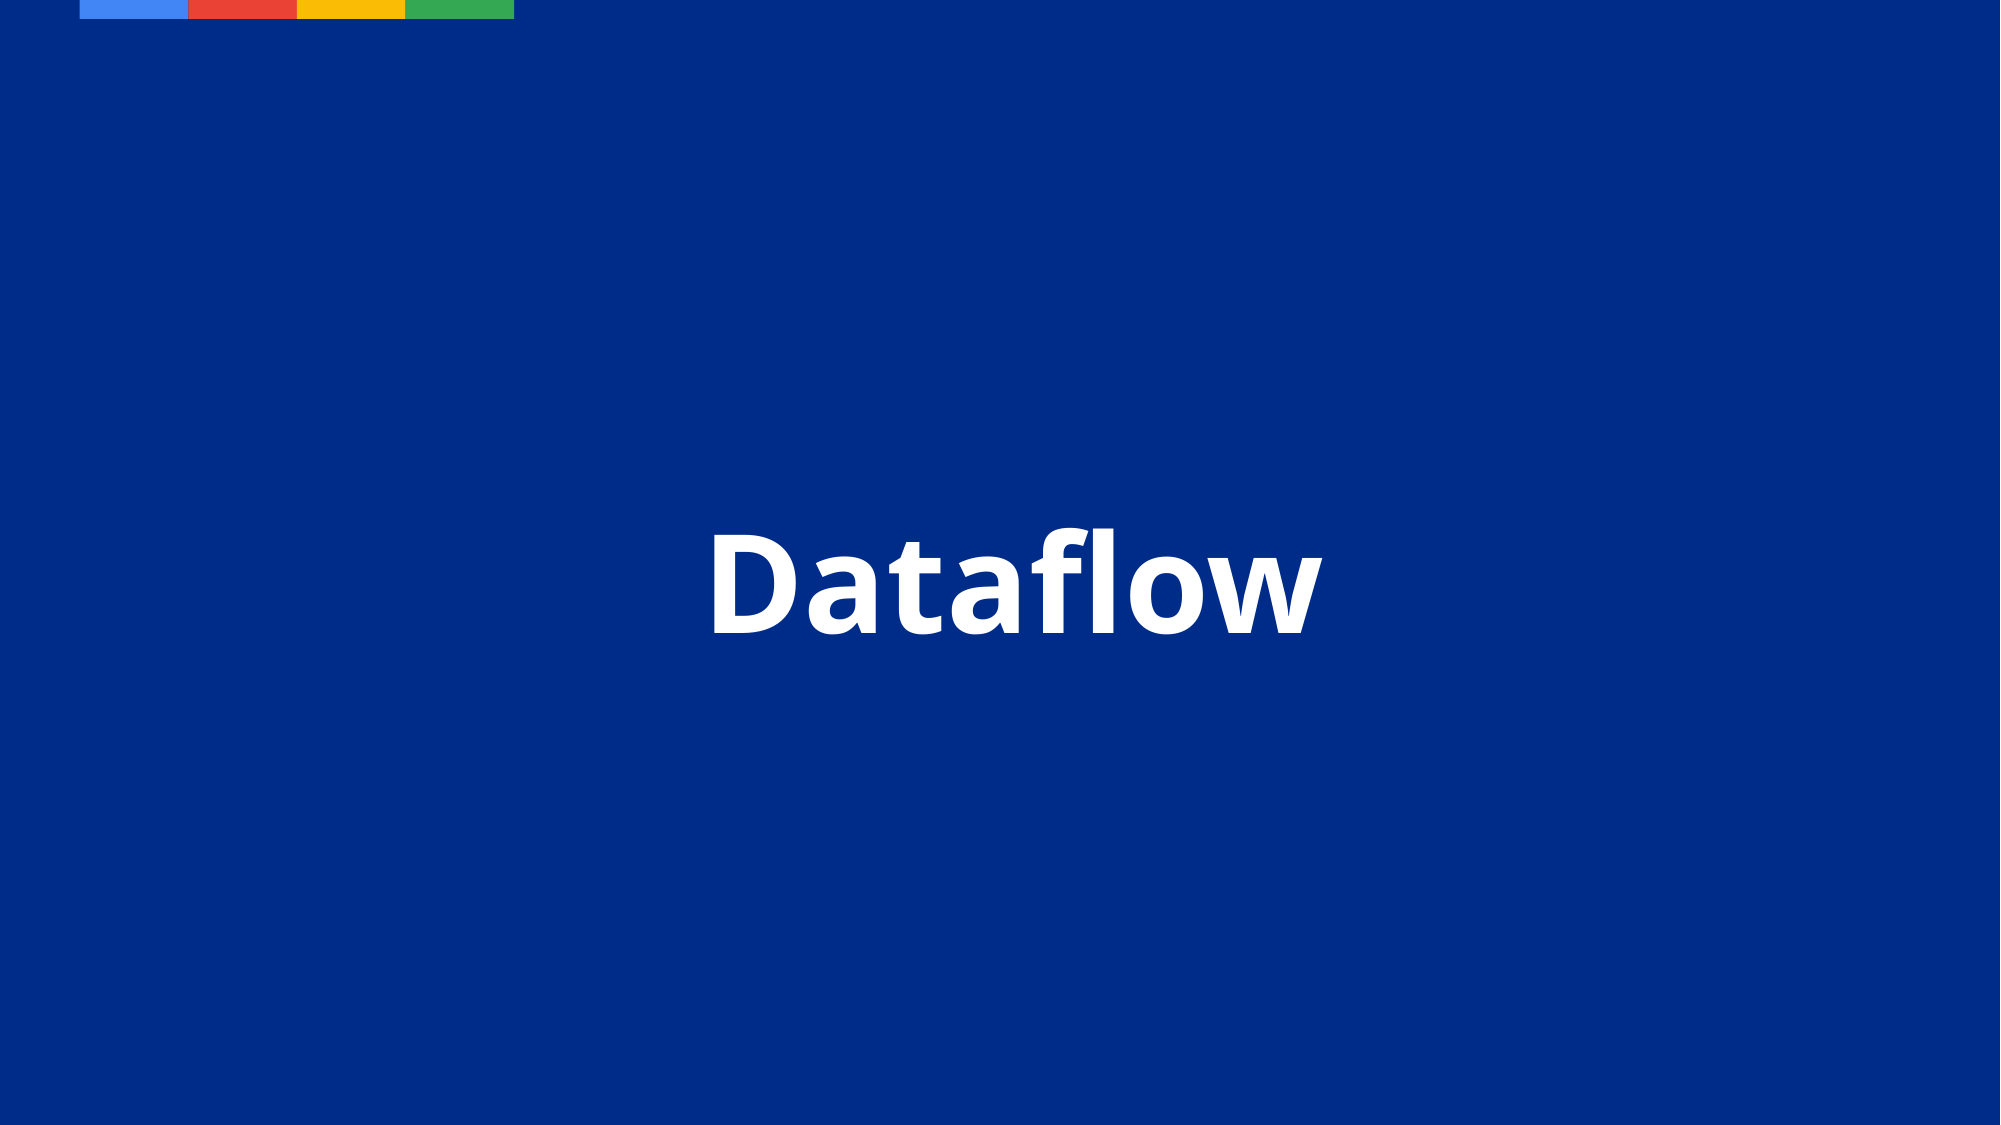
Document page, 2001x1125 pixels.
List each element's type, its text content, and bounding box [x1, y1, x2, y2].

text_box Dataflow [174, 338, 1825, 787]
